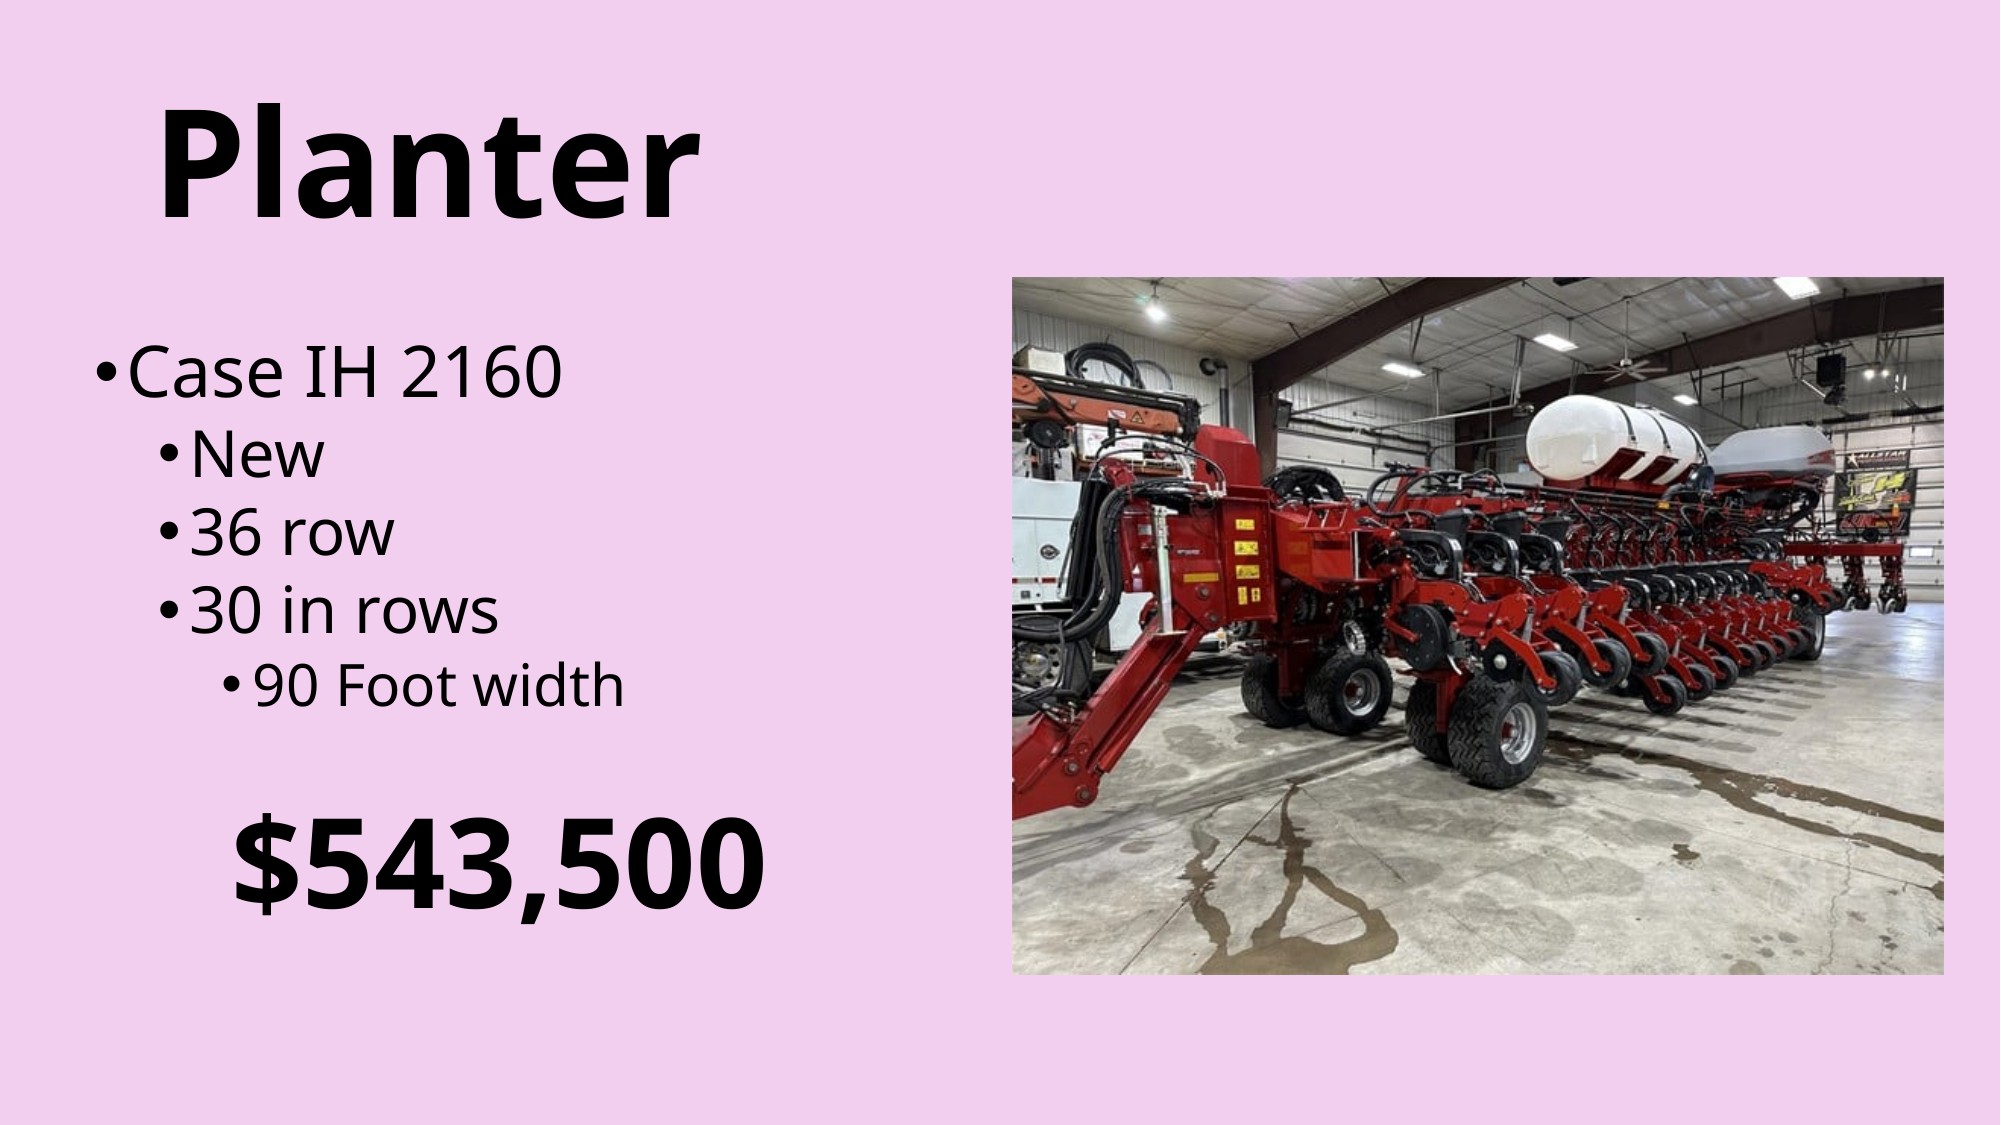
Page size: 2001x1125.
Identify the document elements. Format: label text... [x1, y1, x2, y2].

text_box $543,500 [216, 776, 859, 942]
title Planter [137, 59, 1863, 278]
list Case IH 2160 New 36 row 30 in rows 90 Foot width [79, 328, 1011, 731]
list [1011, 276, 1944, 976]
